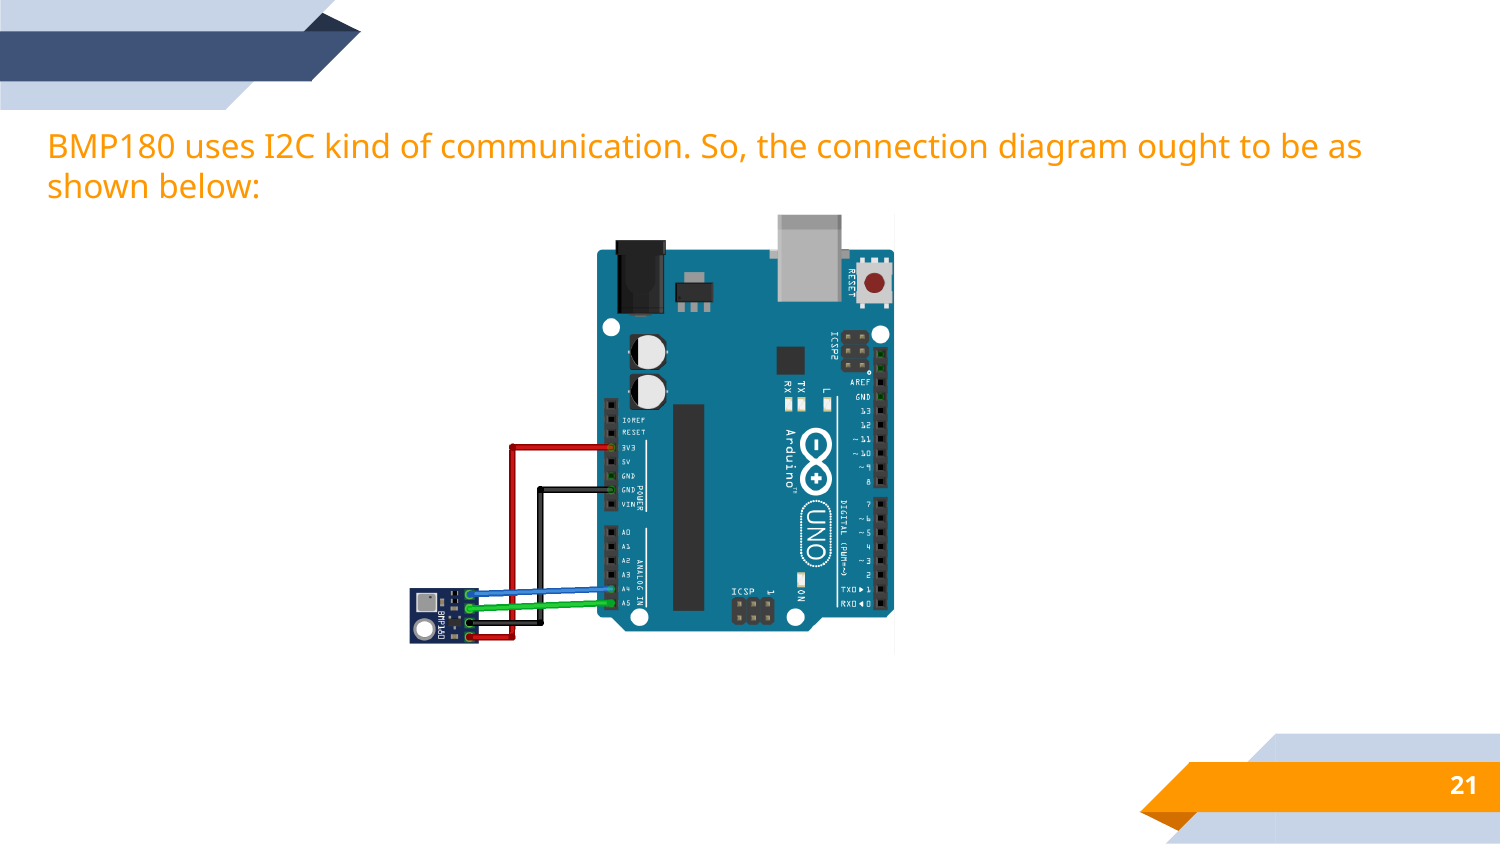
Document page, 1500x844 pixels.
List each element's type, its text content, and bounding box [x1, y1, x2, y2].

text_box BMP180 uses I2C kind of communication. So, the connection diagram ought to be as shown below: [32, 118, 1468, 213]
slide_number 21 [1249, 760, 1494, 813]
picture [409, 213, 895, 654]
